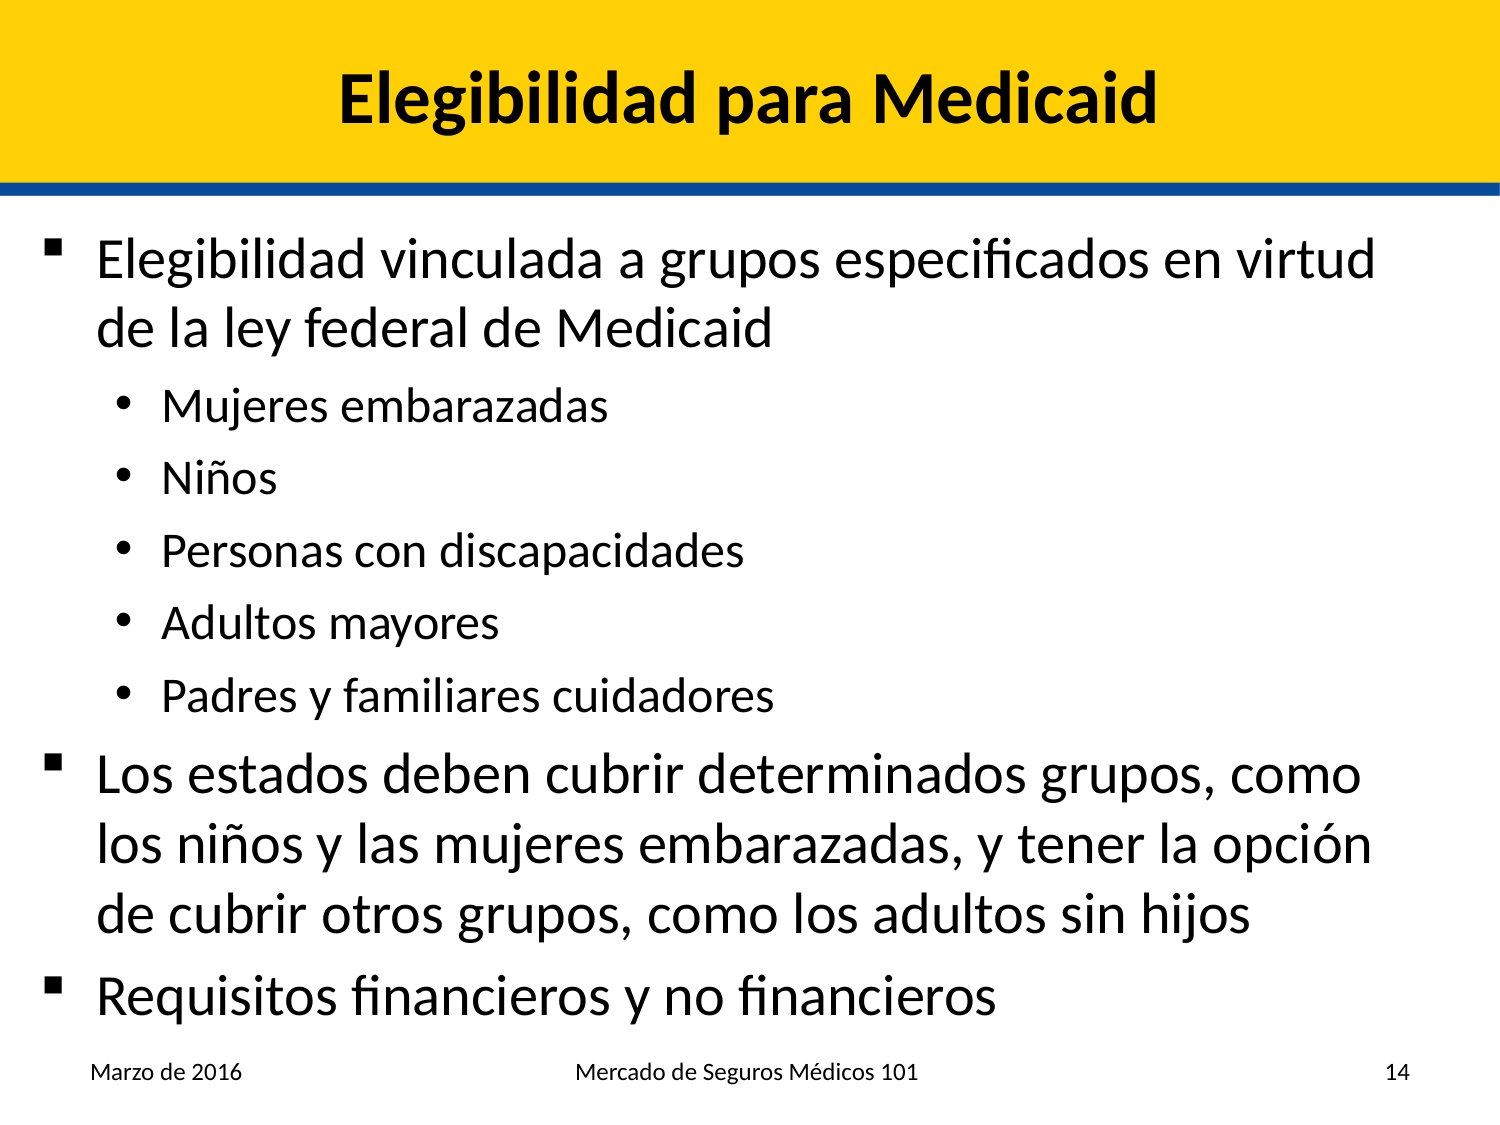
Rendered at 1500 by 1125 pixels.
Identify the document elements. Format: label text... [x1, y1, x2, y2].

text_box Elegibilidad vinculada a grupos especificados en virtud de la ley federal de Medicaid Mujeres embarazadas Niños Personas con discapacidades Adultos mayores Padres y familiares cuidadores Los estados deben cubrir determinados grupos, como los niños y las mujeres embarazadas, y tener la opción de cubrir otros grupos, como los adultos sin hijos Requisitos financieros y no financieros [24, 212, 1450, 1043]
slide_number Marzo de 2016 [75, 1040, 425, 1100]
footer Mercado de Seguros Médicos 101 [425, 1040, 1074, 1100]
title Elegibilidad para Medicaid [0, 0, 1500, 188]
slide_number 14 [1074, 1040, 1425, 1100]
